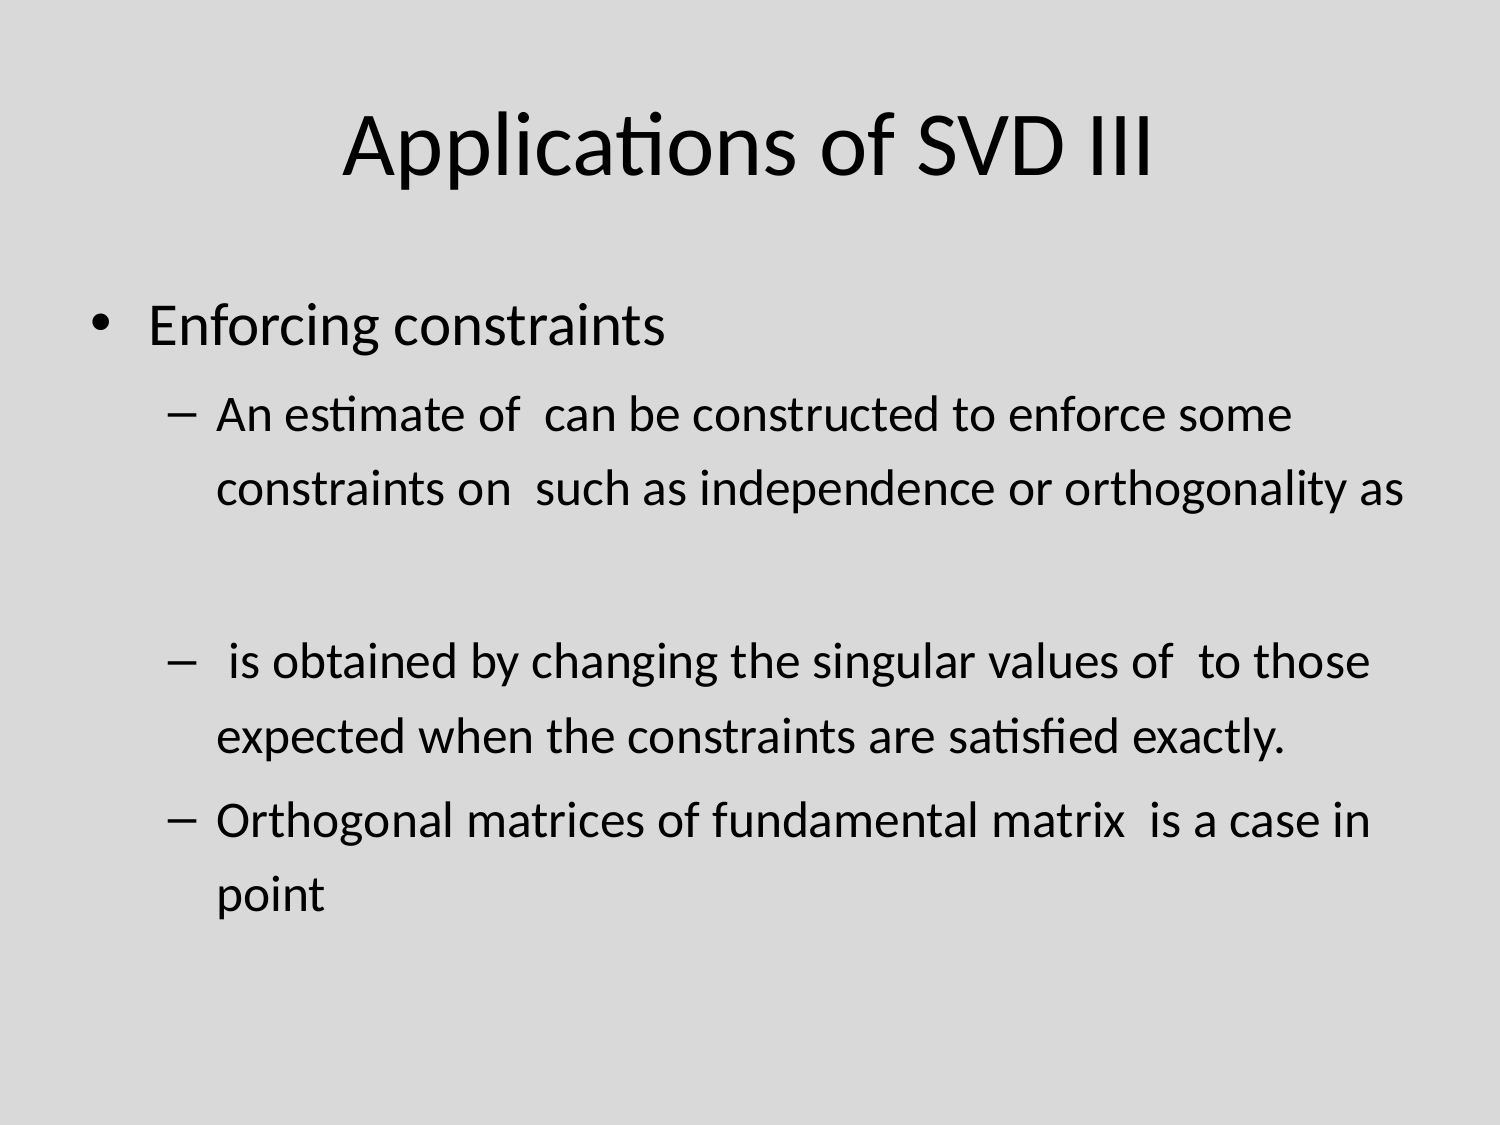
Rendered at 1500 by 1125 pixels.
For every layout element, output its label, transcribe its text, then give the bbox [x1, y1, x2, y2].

title Applications of SVD III [75, 45, 1425, 233]
